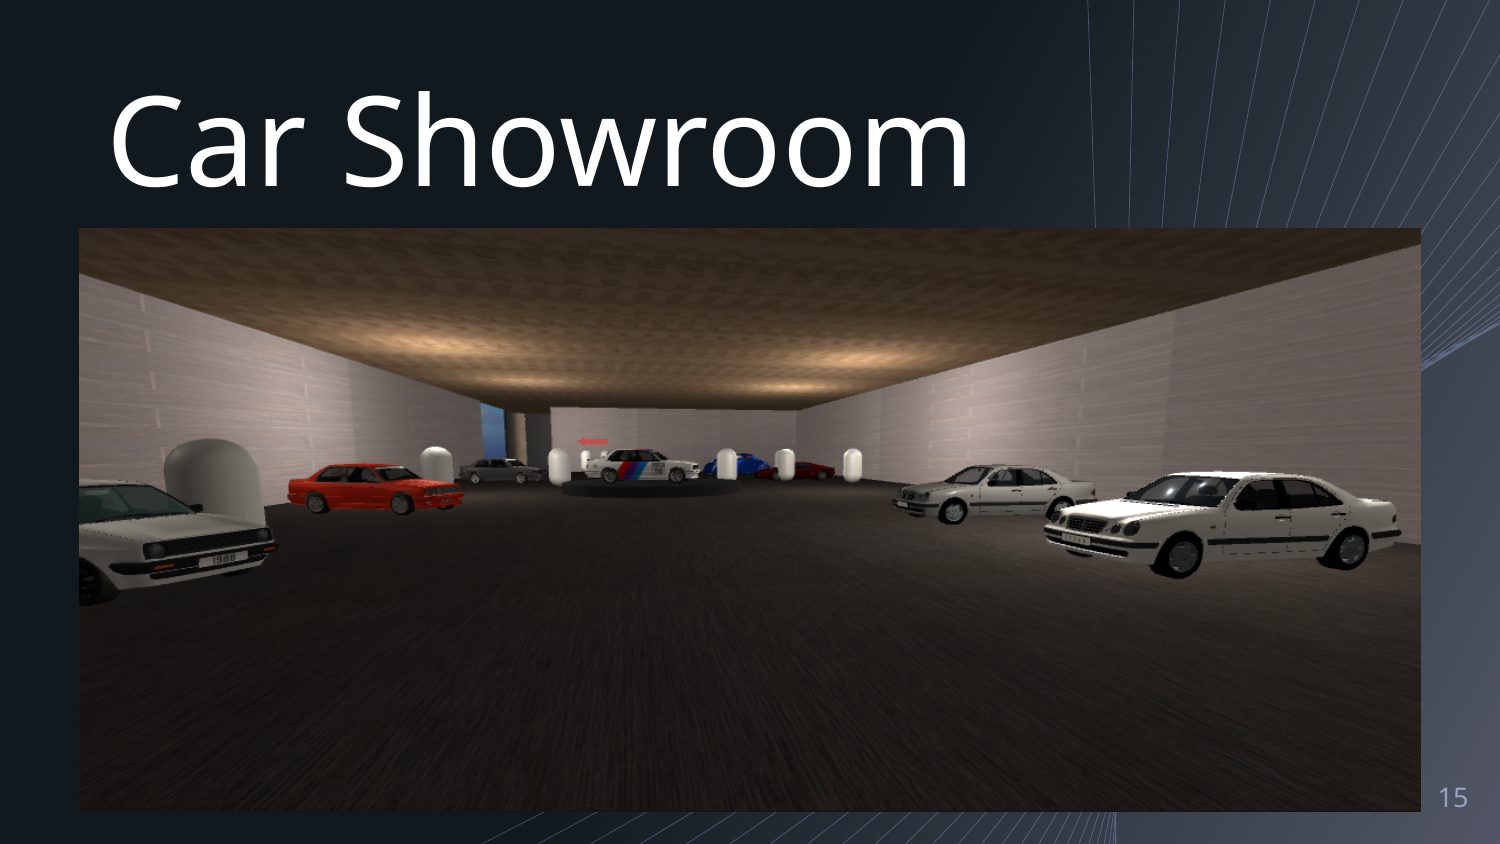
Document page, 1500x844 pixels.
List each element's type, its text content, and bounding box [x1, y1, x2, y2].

title Car Showroom [106, 61, 1217, 214]
slide_number ‹#› [1378, 766, 1469, 832]
picture [79, 228, 1421, 812]
